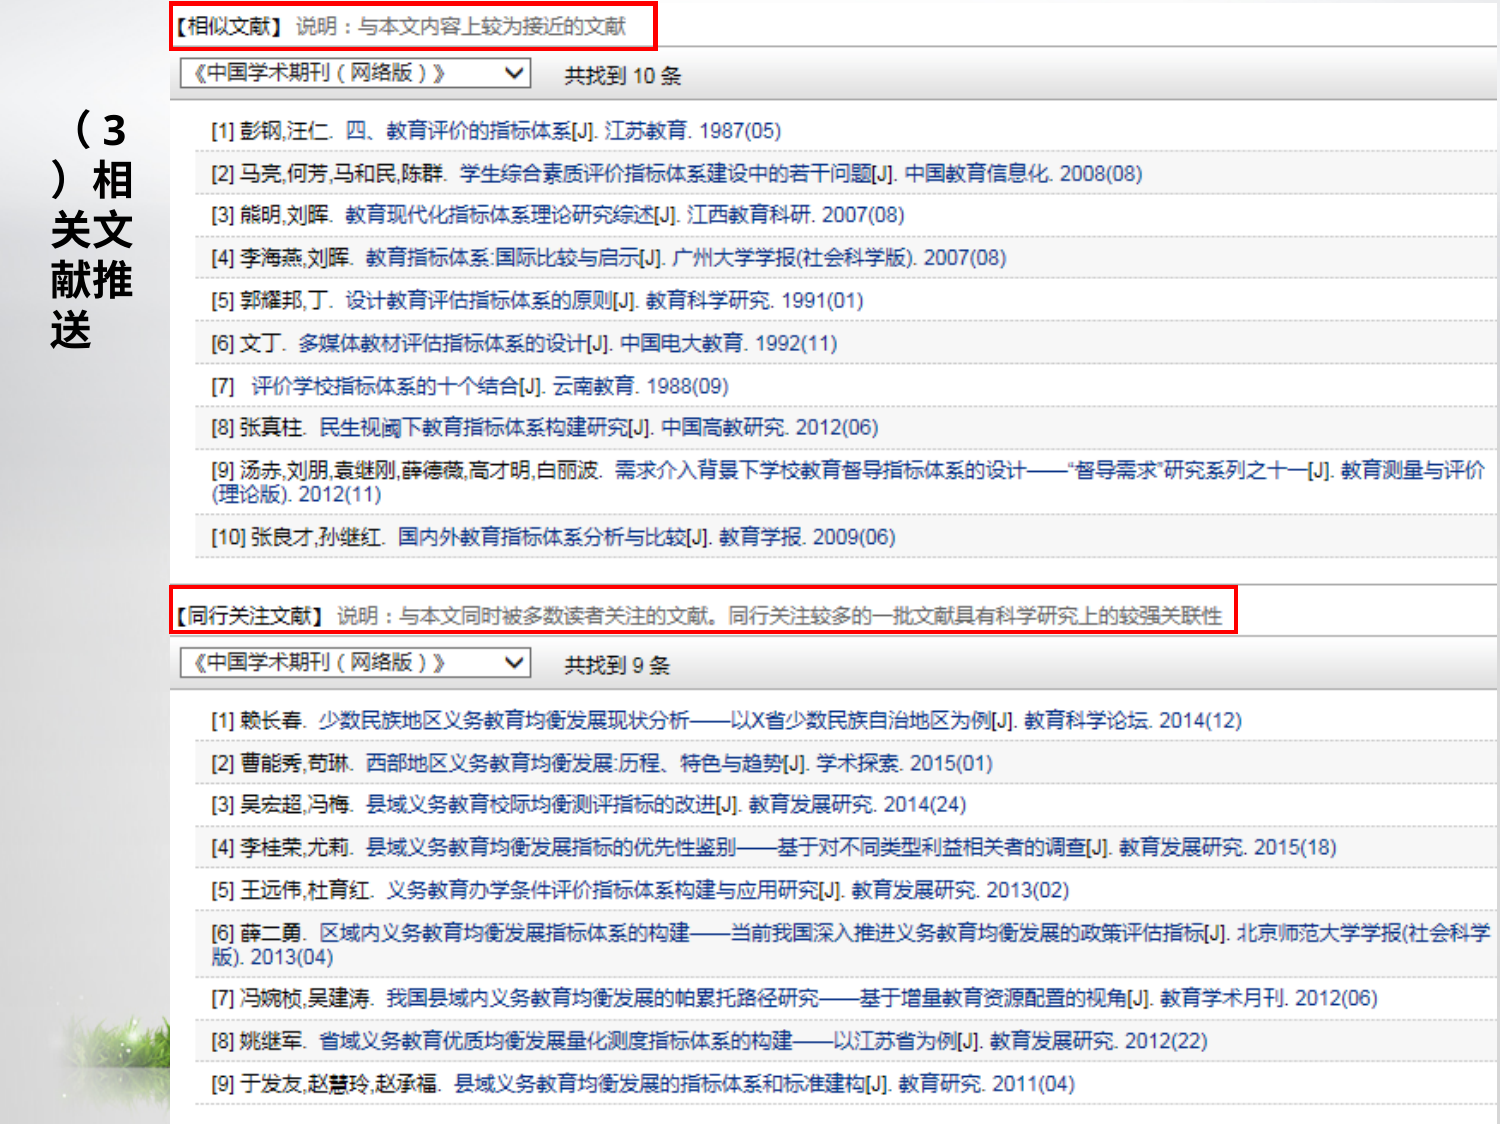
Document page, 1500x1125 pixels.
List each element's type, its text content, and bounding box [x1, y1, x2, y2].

text_box （3）相关文献推送 [36, 96, 155, 362]
picture [0, 0, 1500, 1124]
